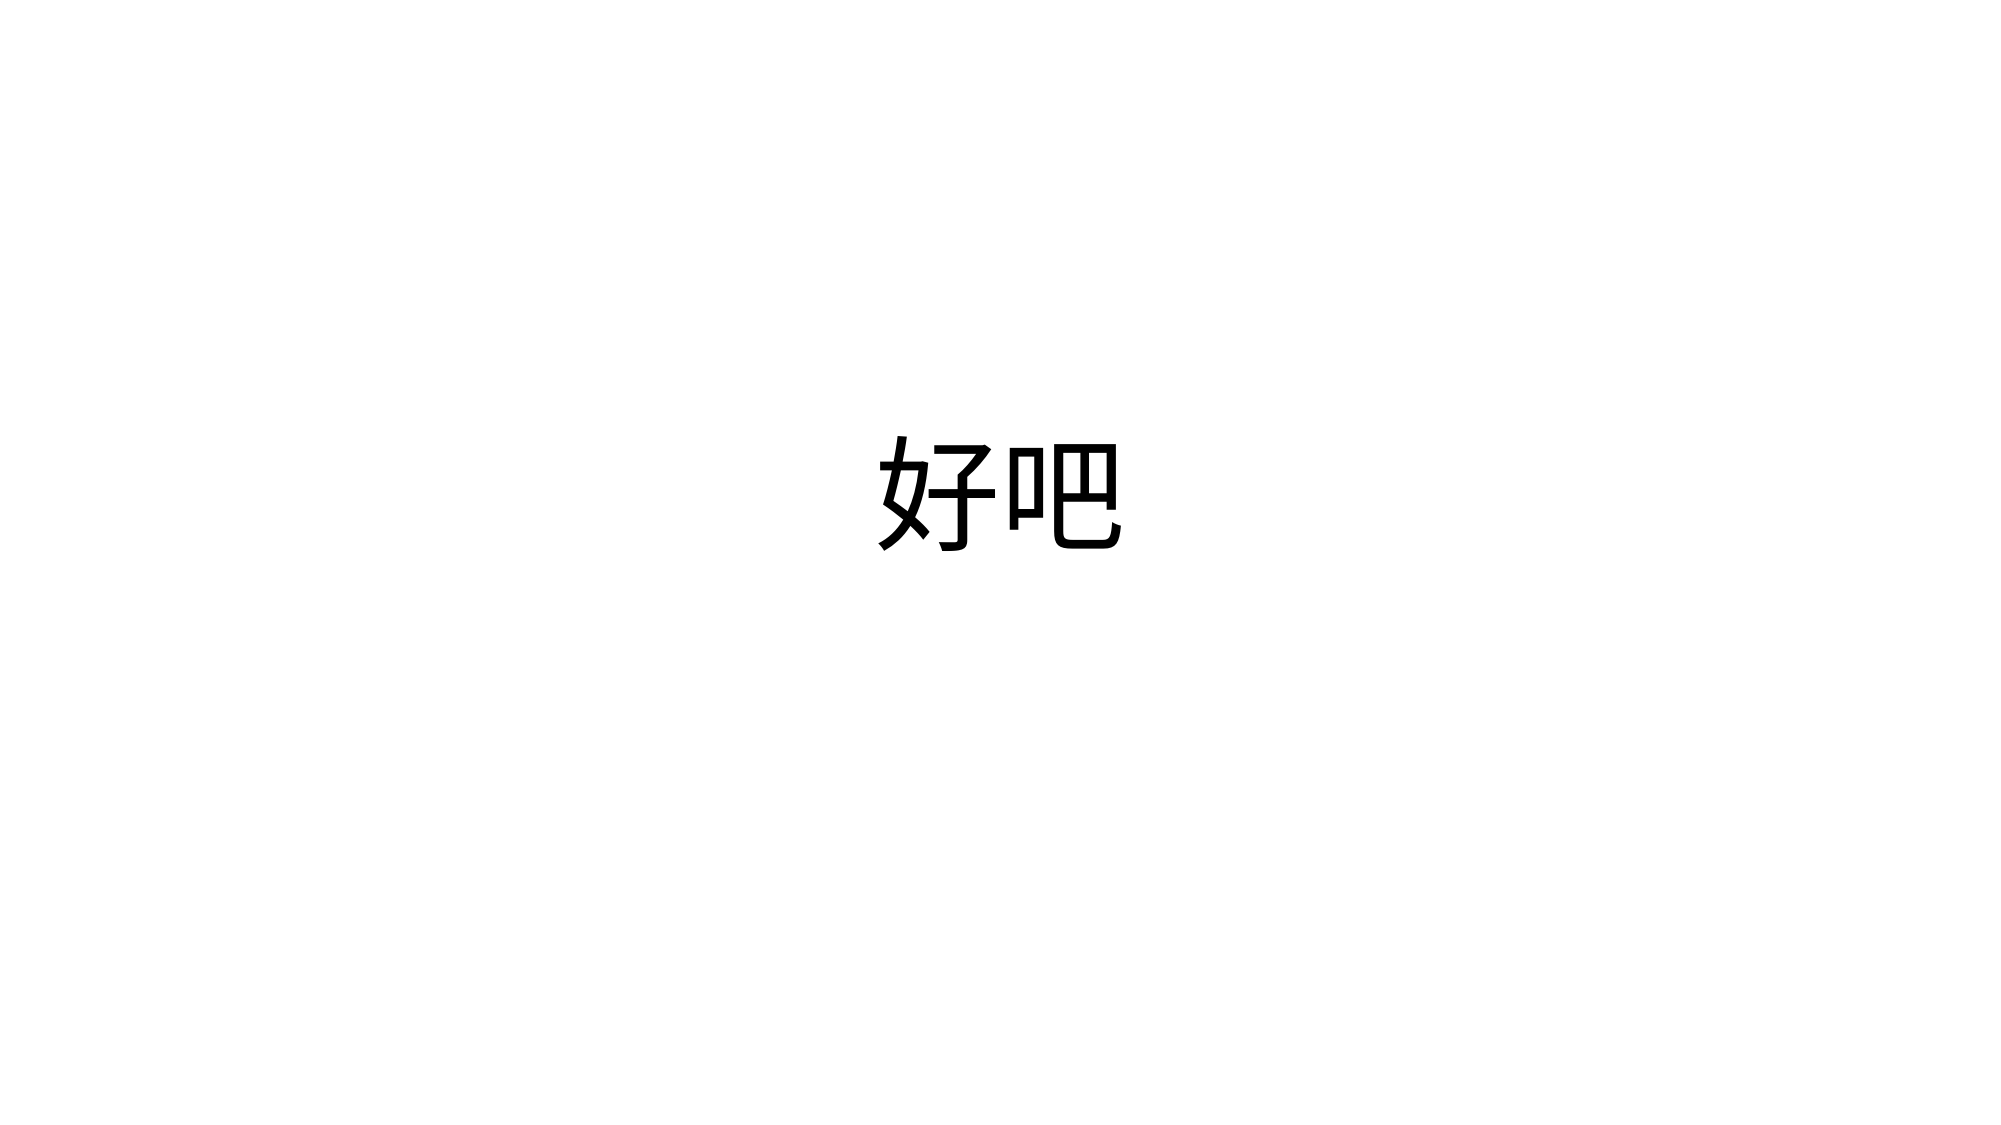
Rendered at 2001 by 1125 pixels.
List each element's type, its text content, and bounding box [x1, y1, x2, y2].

title 好吧 [249, 184, 1750, 576]
